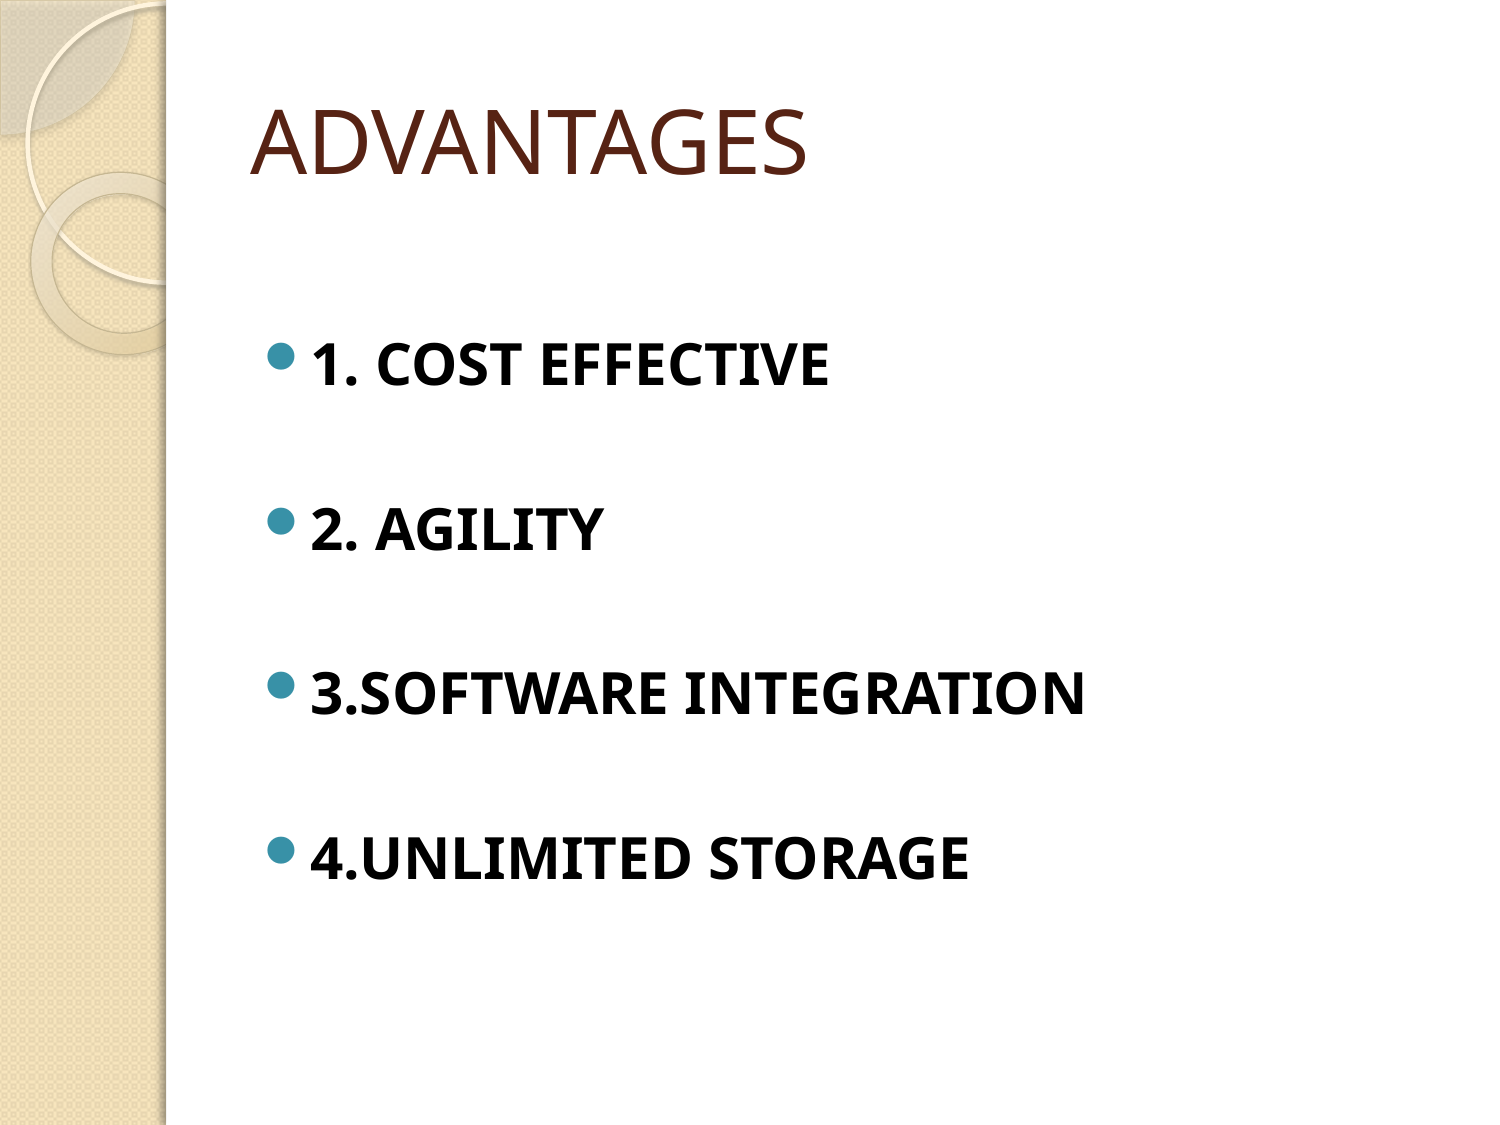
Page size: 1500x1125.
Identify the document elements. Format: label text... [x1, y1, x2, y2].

list 1. COST EFFECTIVE 2. AGILITY 3.SOFTWARE INTEGRATION 4.UNLIMITED STORAGE [235, 237, 1466, 1025]
title ADVANTAGES [235, 45, 1466, 233]
